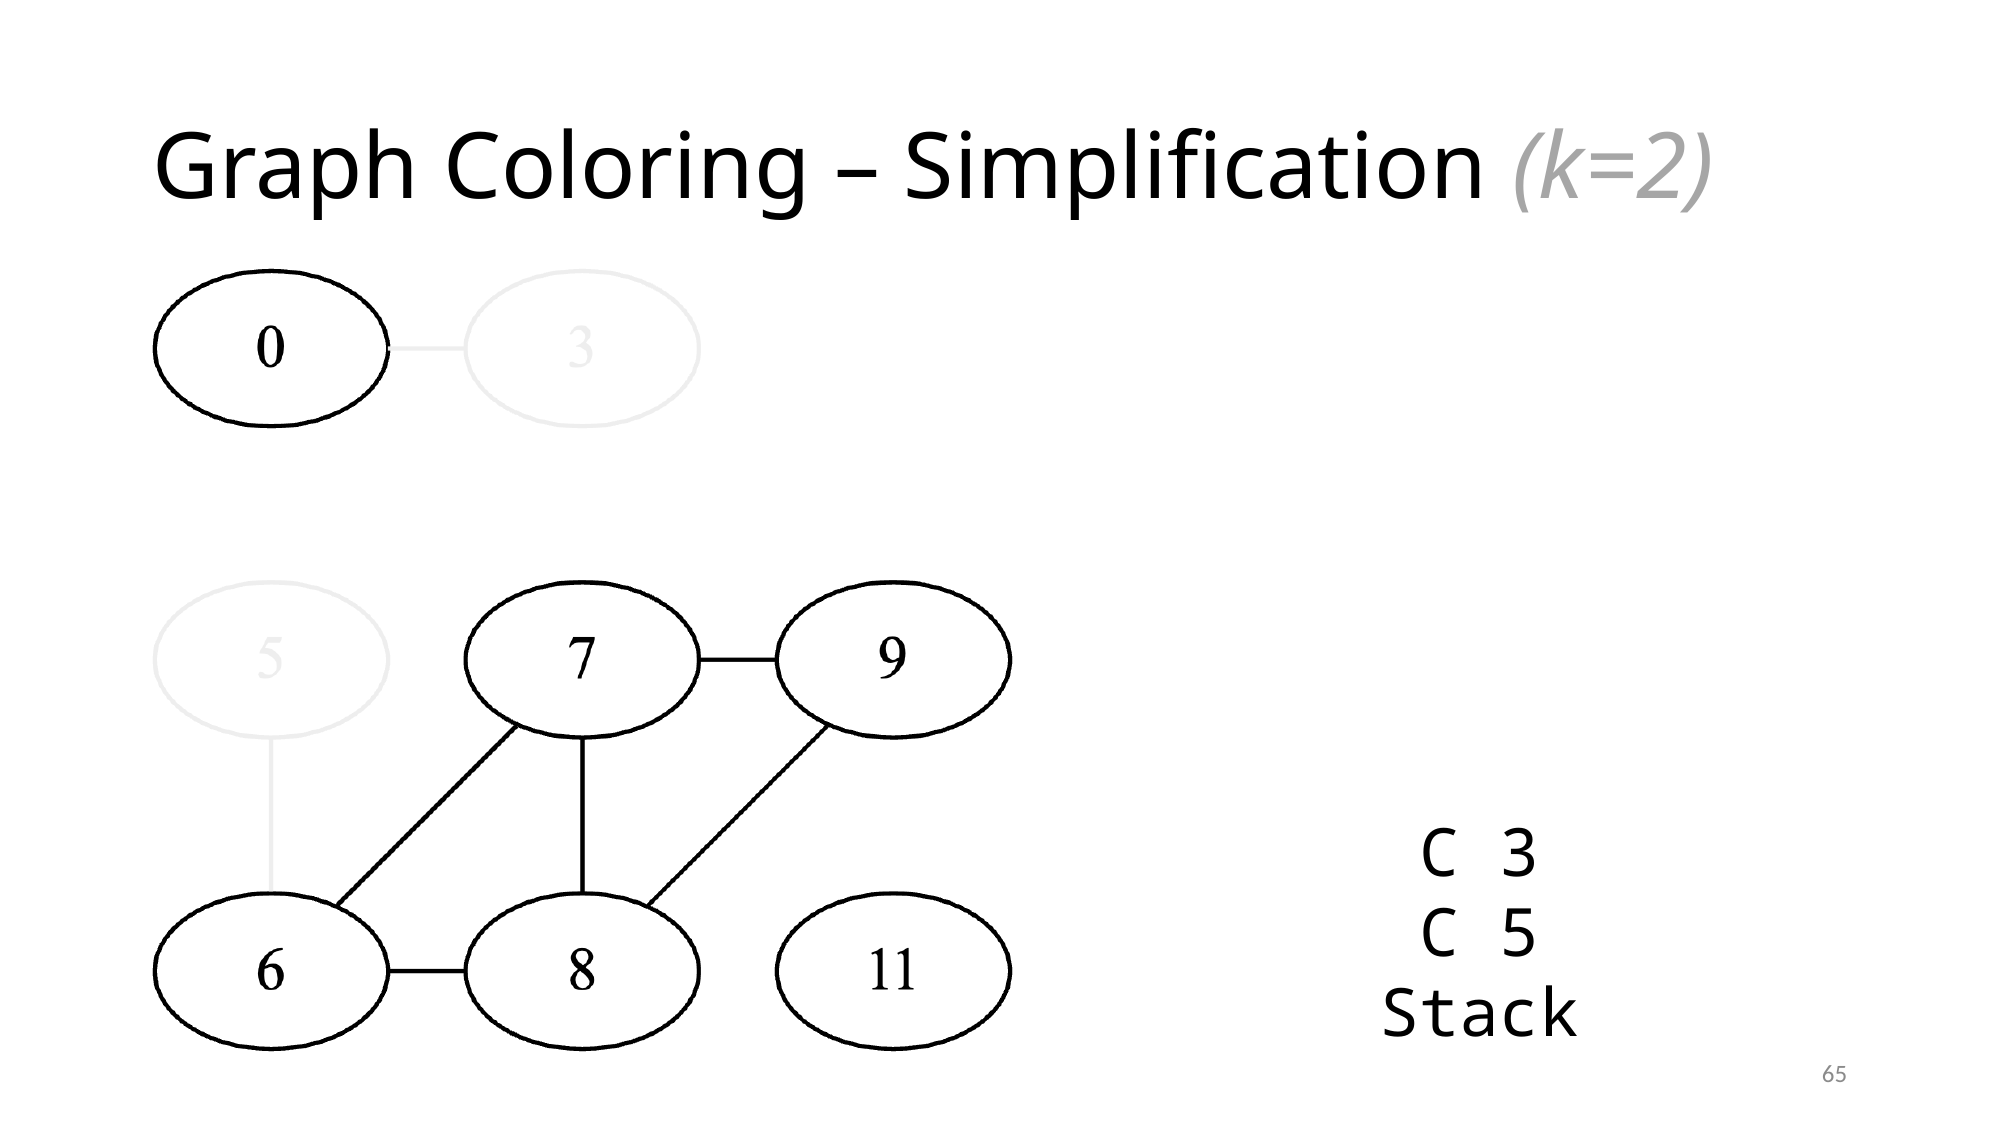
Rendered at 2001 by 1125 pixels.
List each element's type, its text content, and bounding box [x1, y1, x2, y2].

title Graph Coloring – Simplification (k=2) [137, 59, 1863, 278]
text_box C 3 C 5 Stack [1236, 322, 1723, 1058]
slide_number 65 [1412, 1042, 1863, 1103]
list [137, 253, 1027, 1066]
